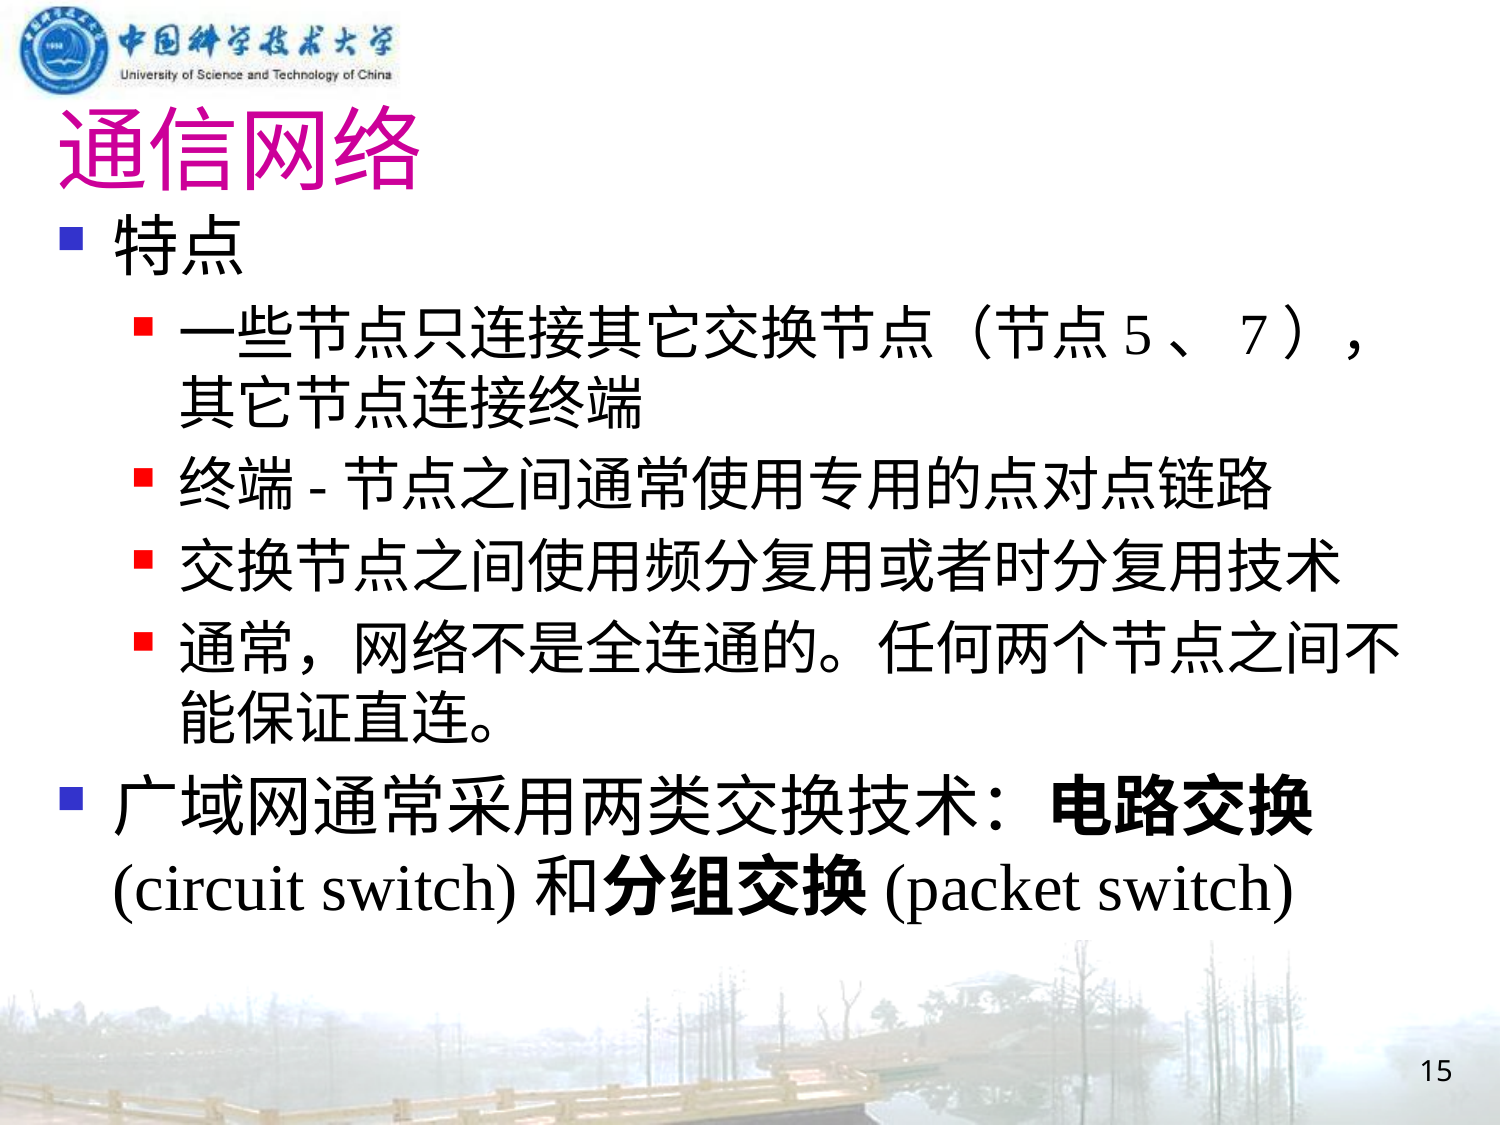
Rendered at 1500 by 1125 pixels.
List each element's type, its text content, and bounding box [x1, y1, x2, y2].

slide_number 15 [1154, 1023, 1468, 1100]
title 通信网络 [40, 34, 1468, 196]
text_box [0, 940, 1500, 1125]
list 特点 一些节点只连接其它交换节点（节点5、7），其它节点连接终端 终端-节点之间通常使用专用的点对点链路 交换节点之间使用频分复用或者时分复用技术 通常，网络不是全连通的。任何两个节点之间不能保证直连。 广域网通常采用两类交换技术：电路交换(circuit switch)和分组交换(packet switch) [40, 196, 1470, 901]
picture [0, 0, 422, 103]
